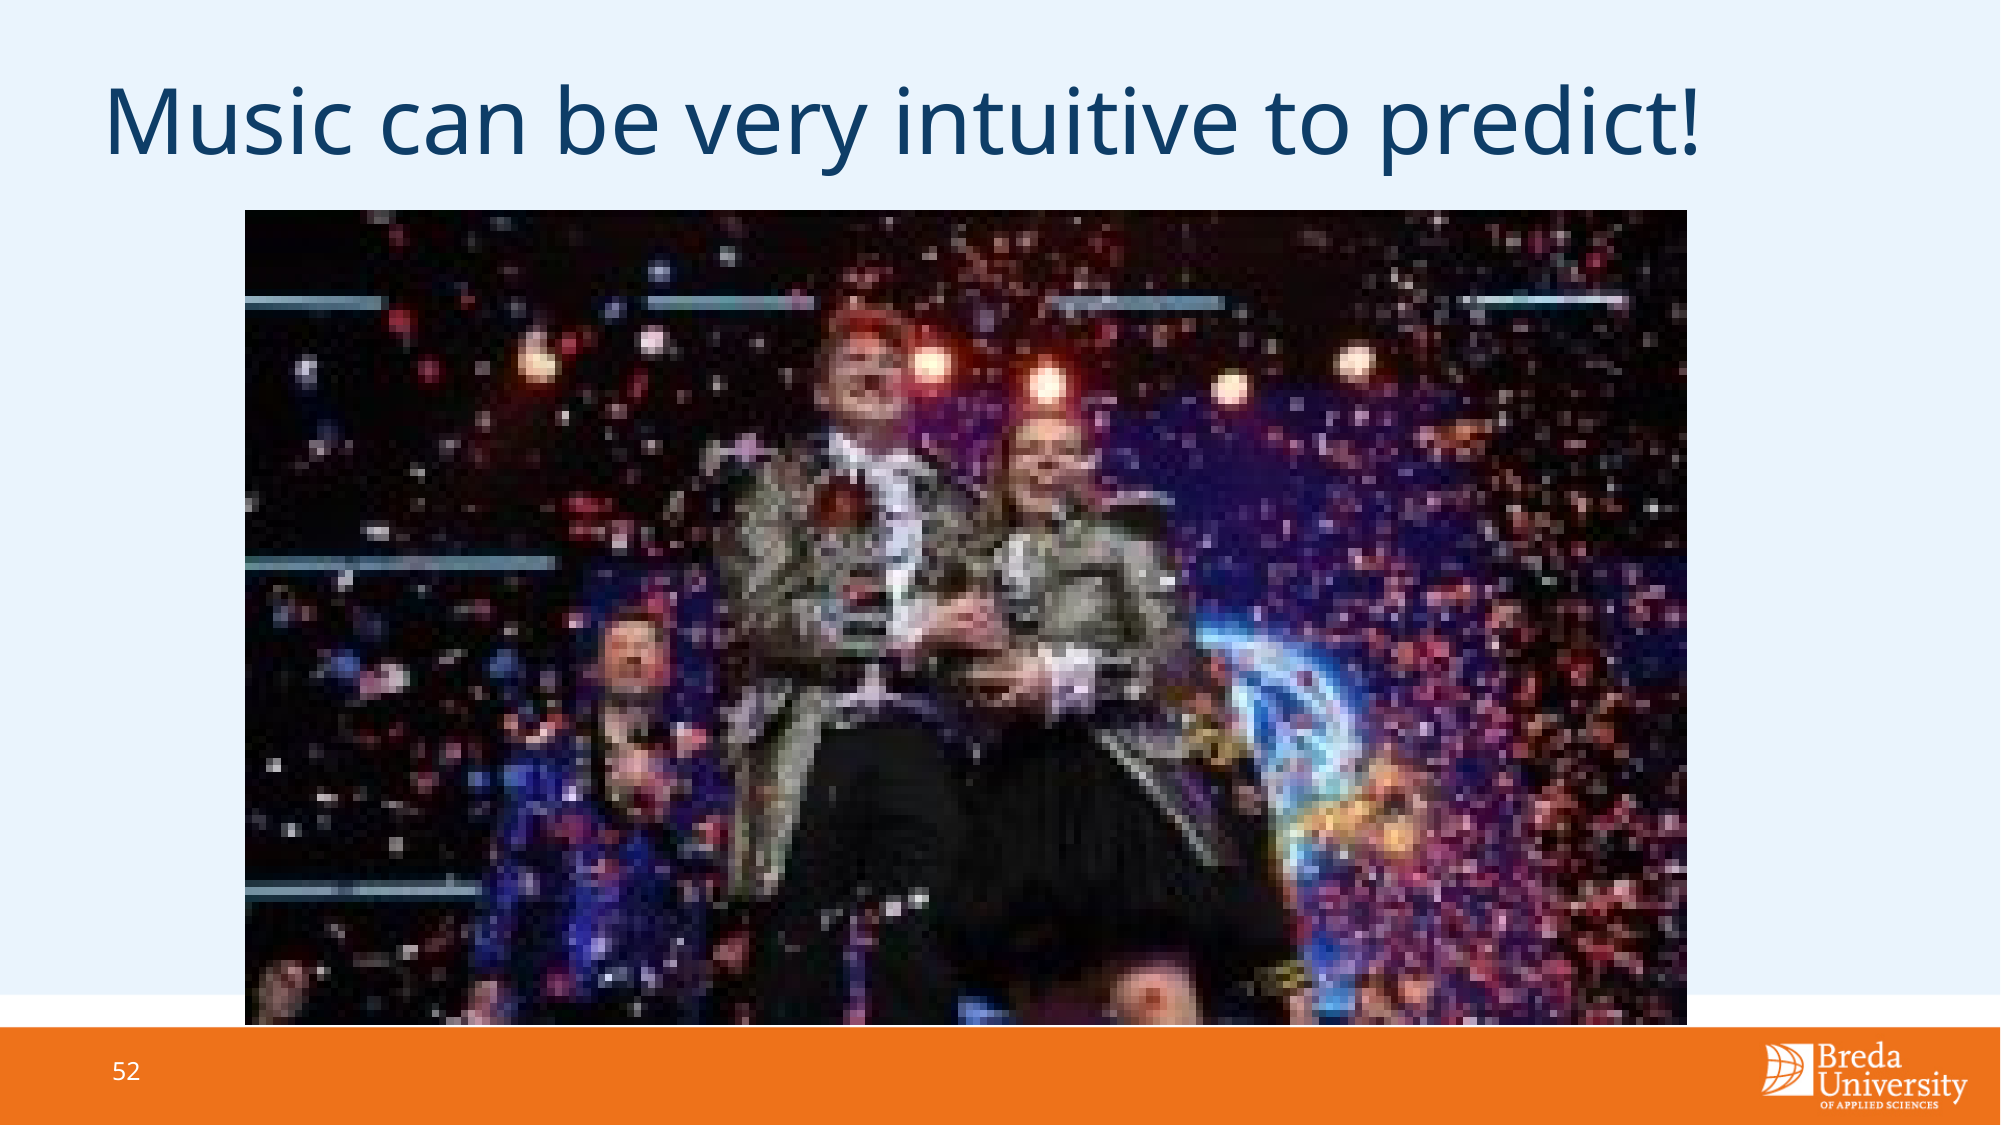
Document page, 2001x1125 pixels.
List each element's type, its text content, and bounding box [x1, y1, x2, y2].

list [244, 209, 1688, 1025]
picture [0, 0, 2001, 1125]
title Music can be very intuitive to predict! [88, 67, 1917, 210]
slide_number 52 [97, 1042, 198, 1103]
